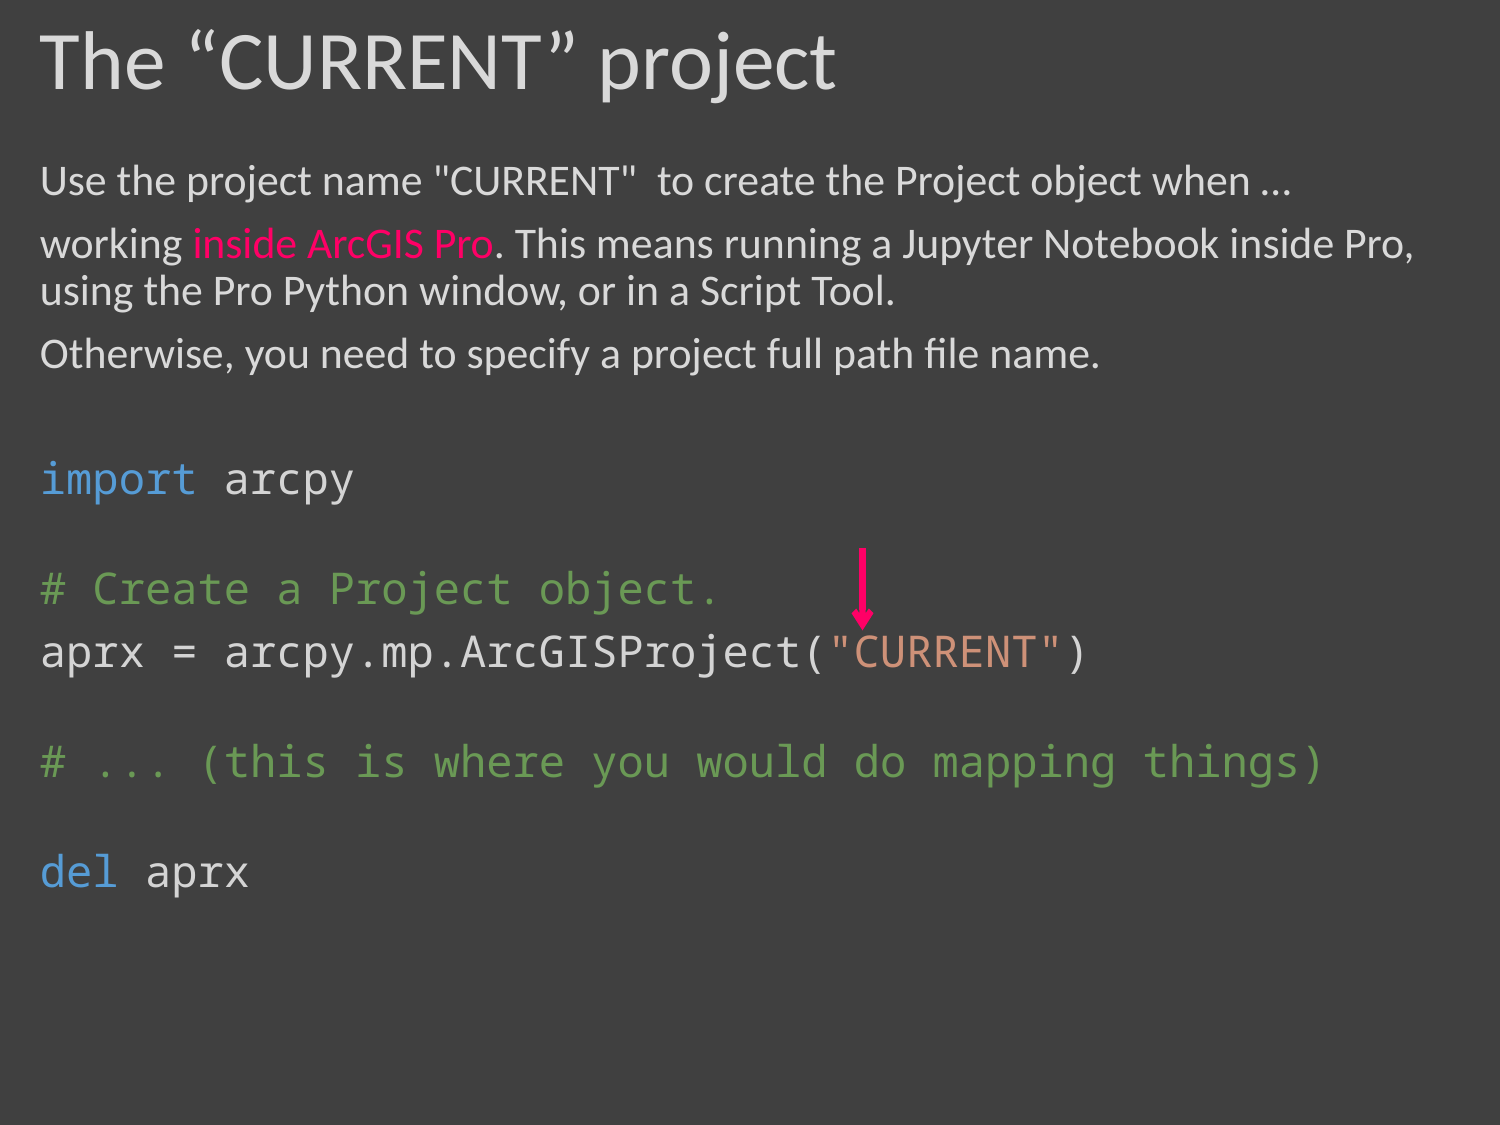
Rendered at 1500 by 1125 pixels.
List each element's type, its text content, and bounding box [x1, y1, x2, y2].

list Use the project name "CURRENT" to create the Project object when … working inside ArcGIS Pro. This means running a Jupyter Notebook inside Pro, using the Pro Python window, or in a Script Tool. Otherwise, you need to specify a project full path file name. import arcpy # Create a Project object. aprx = arcpy.mp.ArcGISProject("CURRENT") # ... (this is where you would do mapping things) del aprx [24, 149, 1450, 1100]
title The “CURRENT” project [24, 24, 1338, 100]
